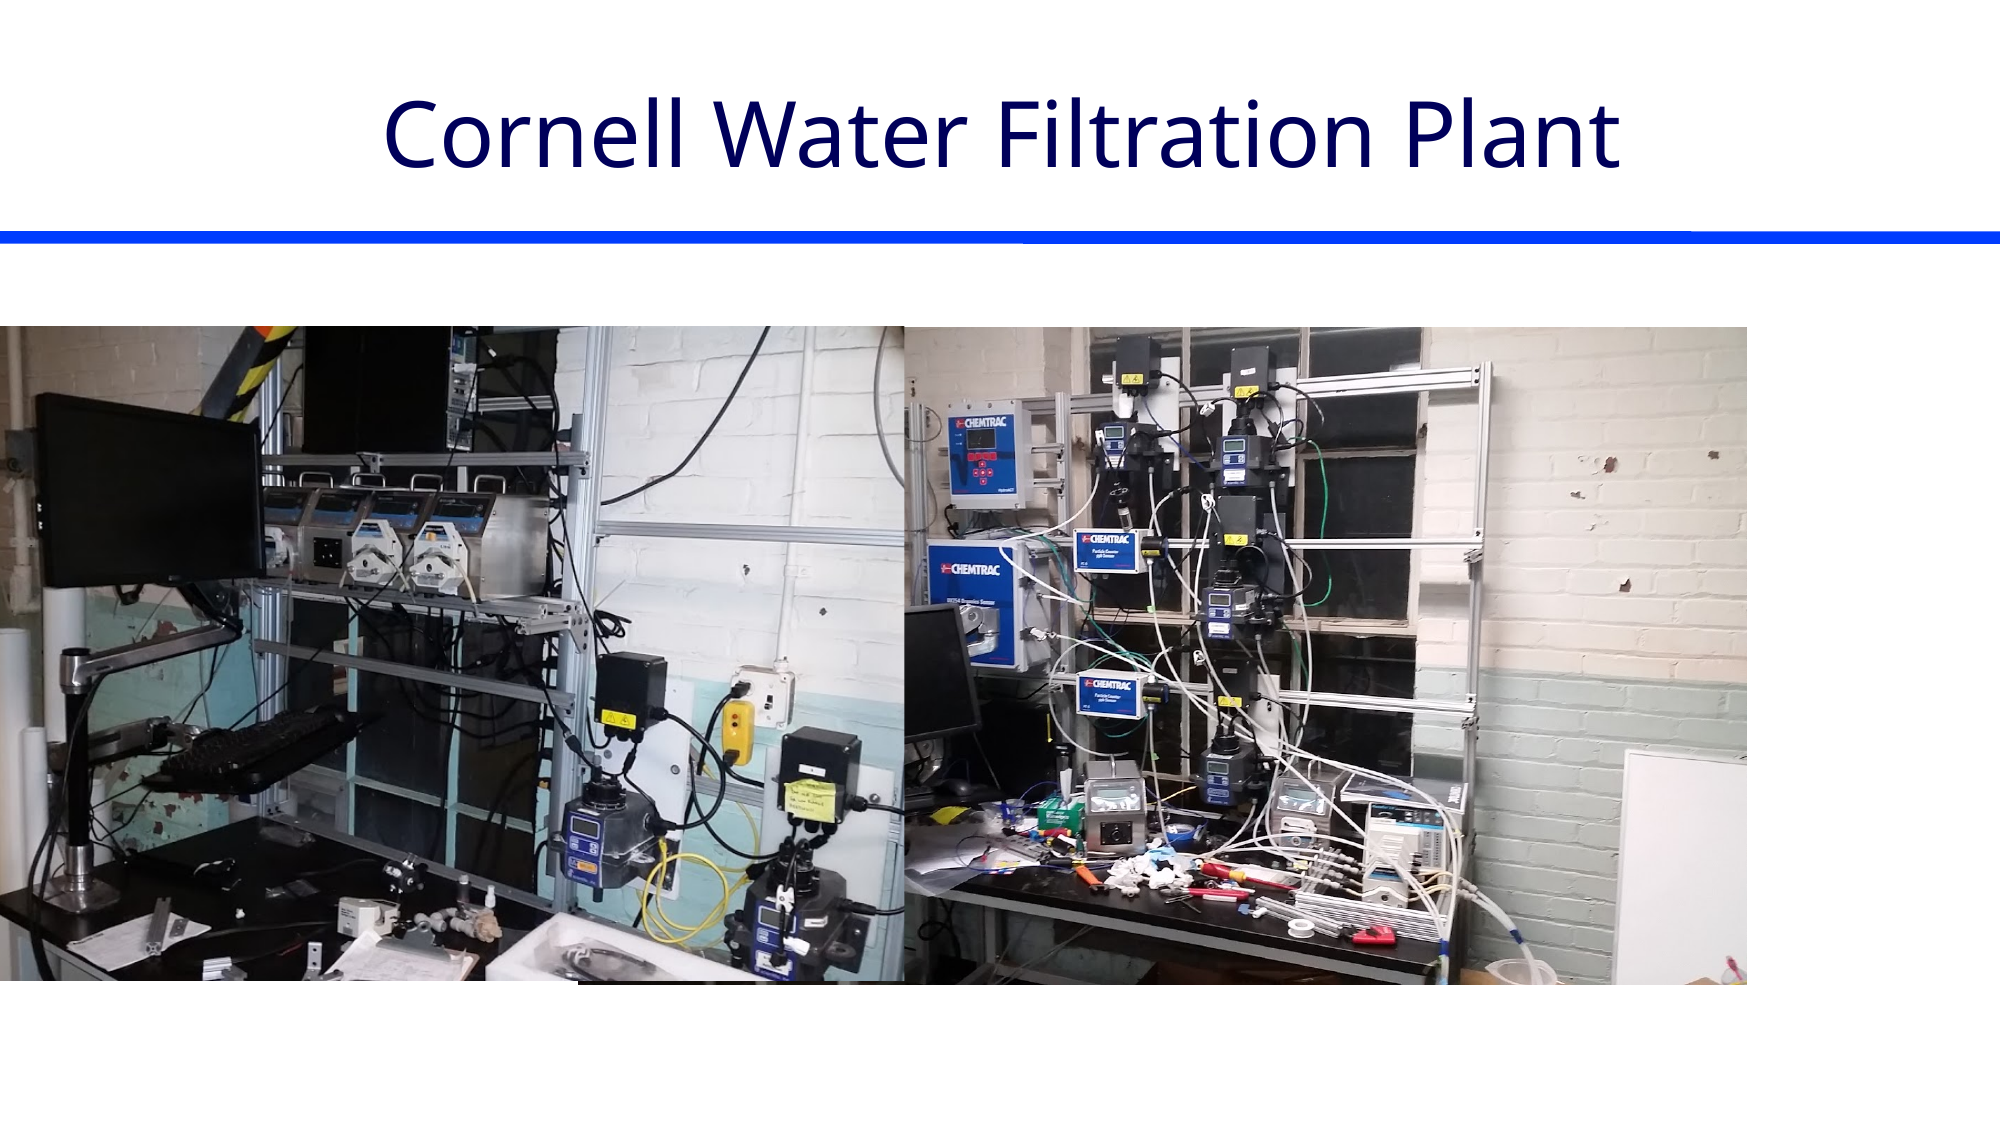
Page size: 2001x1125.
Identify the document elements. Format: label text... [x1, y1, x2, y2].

picture [0, 326, 1747, 985]
title Cornell Water Filtration Plant [75, 37, 1930, 225]
